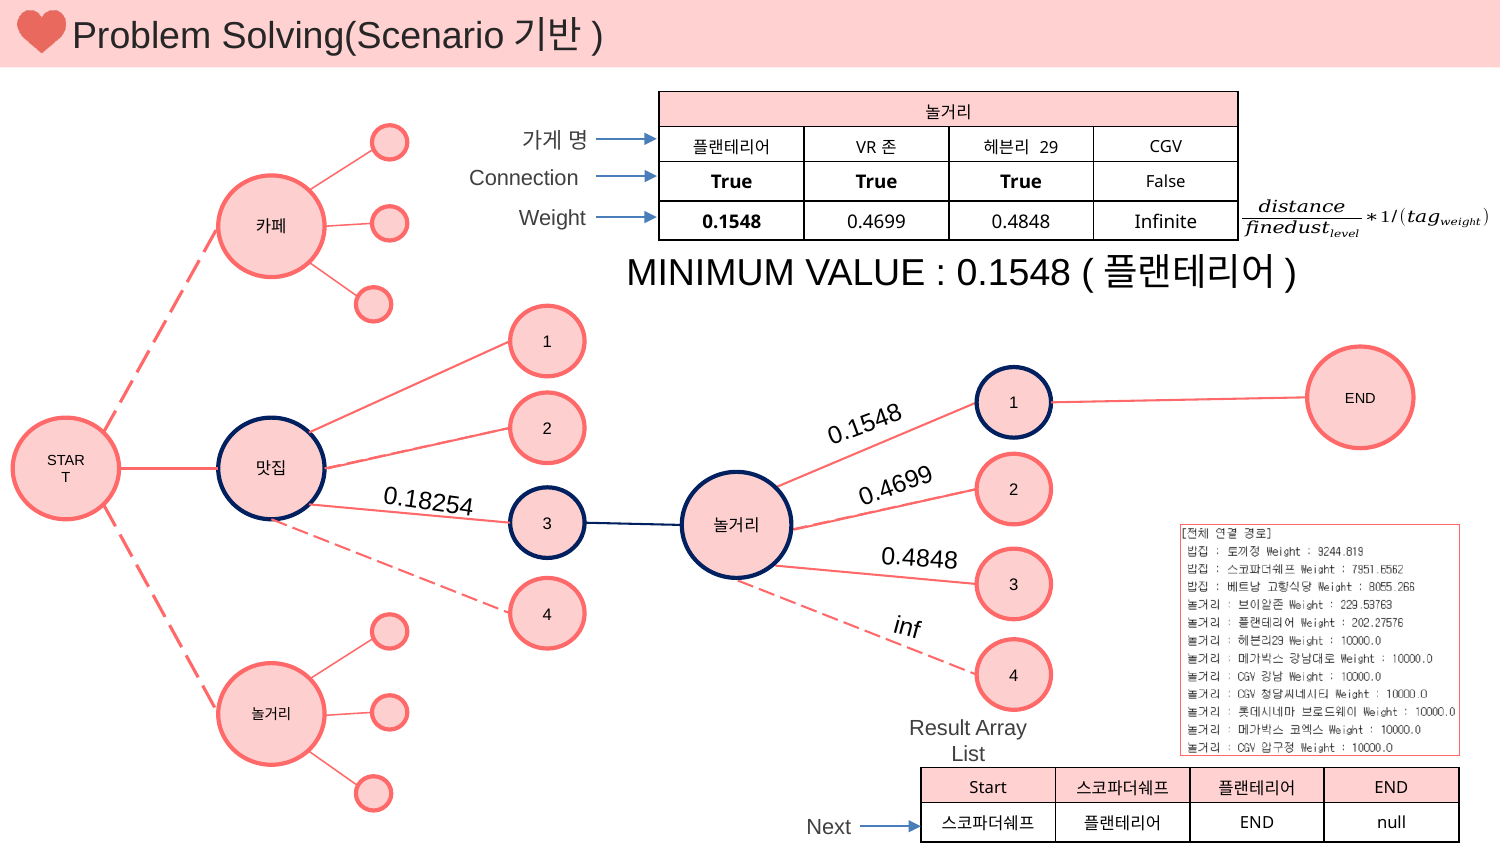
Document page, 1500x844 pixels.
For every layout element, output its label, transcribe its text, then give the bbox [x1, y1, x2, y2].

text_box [611, 240, 1379, 300]
text_box 카페 [216, 173, 327, 280]
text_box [17, 3, 616, 65]
picture [1180, 524, 1460, 756]
text_box START [10, 415, 122, 522]
text_box 놀거리 [216, 661, 327, 767]
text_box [308, 750, 394, 813]
text_box 맛집 [216, 415, 326, 522]
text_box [308, 261, 394, 324]
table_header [660, 92, 1237, 126]
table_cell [1094, 127, 1237, 161]
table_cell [805, 162, 948, 200]
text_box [454, 119, 658, 237]
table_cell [922, 803, 1055, 841]
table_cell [950, 127, 1093, 161]
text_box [324, 693, 410, 732]
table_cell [1094, 202, 1237, 239]
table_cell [950, 162, 1093, 200]
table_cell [950, 202, 1093, 239]
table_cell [660, 127, 803, 161]
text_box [308, 123, 410, 191]
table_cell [1056, 803, 1189, 841]
text_box [0, 0, 1500, 70]
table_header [1325, 768, 1458, 802]
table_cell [1191, 803, 1323, 841]
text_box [103, 504, 219, 715]
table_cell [660, 202, 803, 239]
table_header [1191, 768, 1323, 802]
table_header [922, 768, 1055, 802]
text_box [271, 303, 1416, 774]
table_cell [660, 162, 803, 200]
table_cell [805, 202, 948, 239]
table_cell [805, 127, 948, 161]
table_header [1056, 768, 1189, 802]
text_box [103, 225, 219, 433]
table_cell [1094, 162, 1237, 200]
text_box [324, 204, 410, 243]
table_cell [1325, 803, 1458, 841]
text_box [750, 805, 922, 844]
